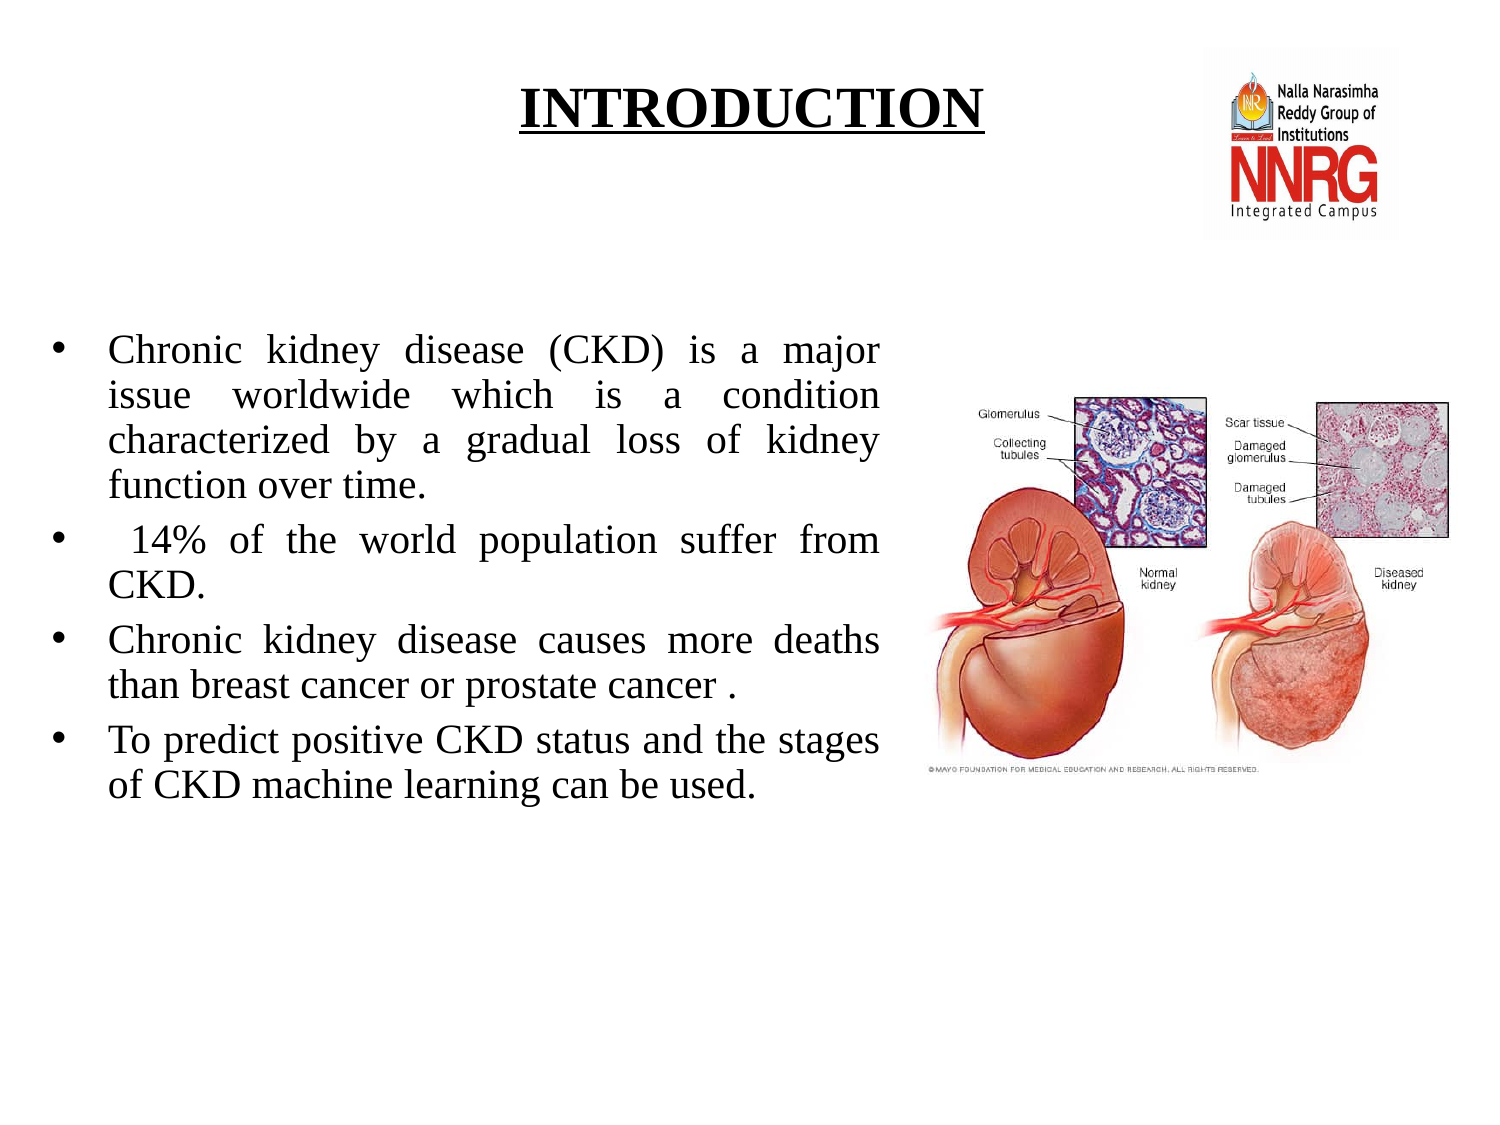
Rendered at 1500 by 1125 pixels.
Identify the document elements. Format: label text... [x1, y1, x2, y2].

picture [924, 387, 1464, 775]
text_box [1182, 39, 1436, 247]
title INTRODUCTION [105, 0, 1400, 218]
list Chronic kidney disease (CKD) is a major issue worldwide which is a condition characterized by a gradual loss of kidney function over time. 14% of the world population suffer from CKD. Chronic kidney disease causes more deaths than breast cancer or prostate cancer . To predict positive CKD status and the stages of CKD machine learning can be used. [36, 319, 897, 1034]
